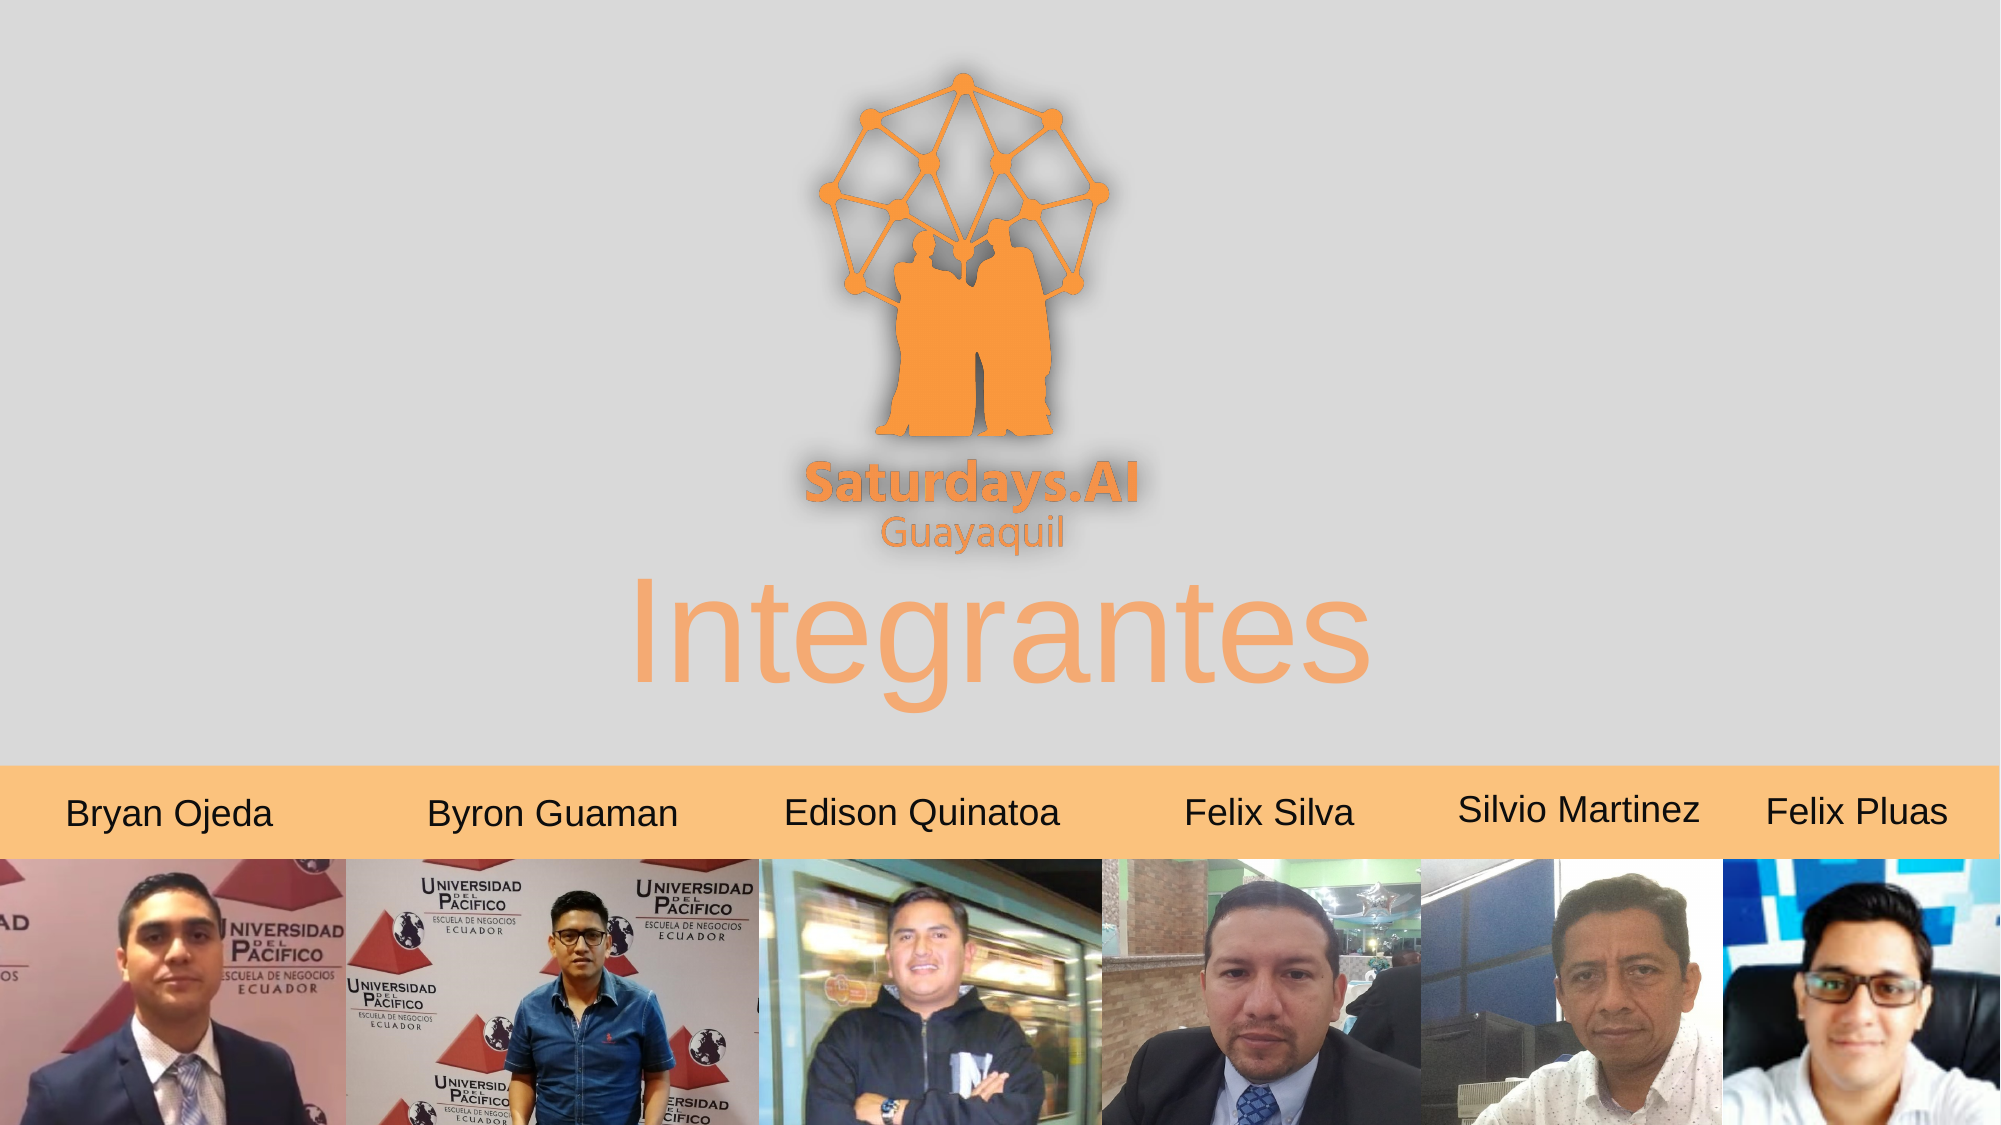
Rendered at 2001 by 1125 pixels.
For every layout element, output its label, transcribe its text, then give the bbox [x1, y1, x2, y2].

text_box Felix Silva [1109, 780, 1430, 840]
text_box Bryan Ojeda [0, 781, 343, 841]
picture [0, 854, 2000, 1125]
text_box Byron Guaman [371, 781, 735, 842]
text_box Silvio Martinez [1429, 777, 1730, 837]
text_box Integrantes [609, 524, 1391, 720]
picture [699, 41, 1246, 588]
text_box [0, 0, 2000, 765]
text_box Edison Quinatoa [748, 780, 1096, 840]
text_box [0, 765, 2000, 857]
text_box Felix Pluas [1718, 779, 1996, 840]
